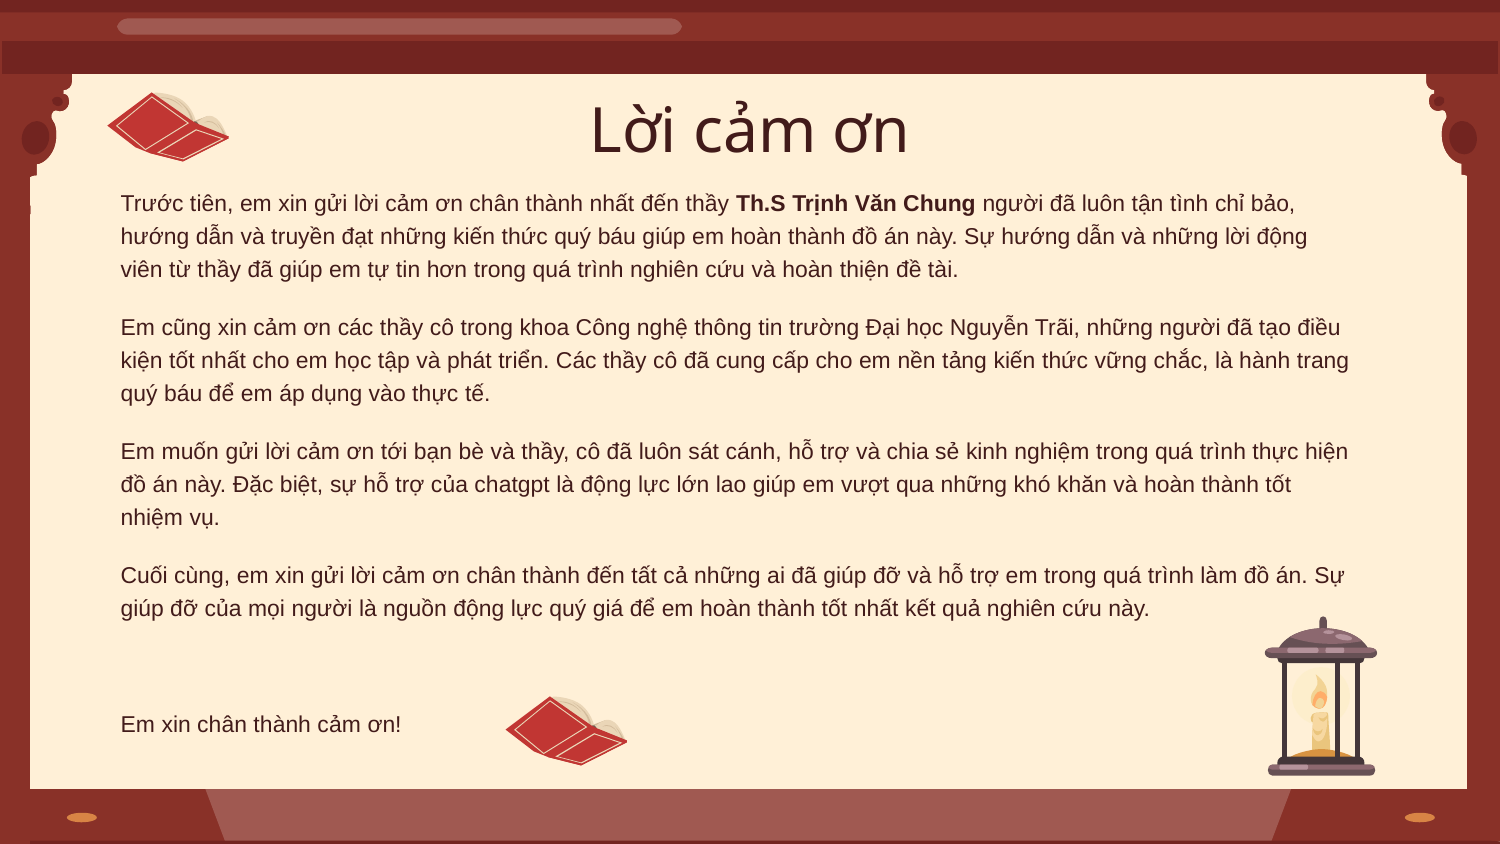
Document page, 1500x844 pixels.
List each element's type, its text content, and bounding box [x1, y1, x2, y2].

title Lời cảm ơn [118, 88, 1382, 167]
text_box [1262, 616, 1380, 776]
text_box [110, 96, 229, 159]
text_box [508, 700, 627, 763]
list Trước tiên, em xin gửi lời cảm ơn chân thành nhất đến thầy Th.S Trịnh Văn Chung người đã luôn tận tình chỉ bảo, hướng dẫn và truyền đạt những kiến thức quý báu giúp em hoàn thành đồ án này. Sự hướng dẫn và những lời động viên từ thầy đã giúp em tự tin hơn trong quá trình nghiên cứu và hoàn thiện đề tài. Em cũng xin cảm ơn các thầy cô trong khoa Công nghệ thông tin trường Đại học Nguyễn Trãi, những người đã tạo điều kiện tốt nhất cho em học tập và phát triển. Các thầy cô đã cung cấp cho em nền tảng kiến thức vững chắc, là hành trang quý báu để em áp dụng vào thực tế. Em muốn gửi lời cảm ơn tới bạn bè và thầy, cô đã luôn sát cánh, hỗ trợ và chia sẻ kinh nghiệm trong quá trình thực hiện đồ án này. Đặc biệt, sự hỗ trợ của chatgpt là động lực lớn lao giúp em vượt qua những khó khăn và hoàn thành tốt nhiệm vụ. Cuối cùng, em xin gửi lời cảm ơn chân thành đến tất cả những ai đã giúp đỡ và hỗ trợ em trong quá trình làm đồ án. Sự giúp đỡ của mọi người là nguồn động lực quý giá để em hoàn thành tốt nhất kết quả nghiên cứu này. Em xin chân thành cảm ơn! [105, 168, 1370, 757]
